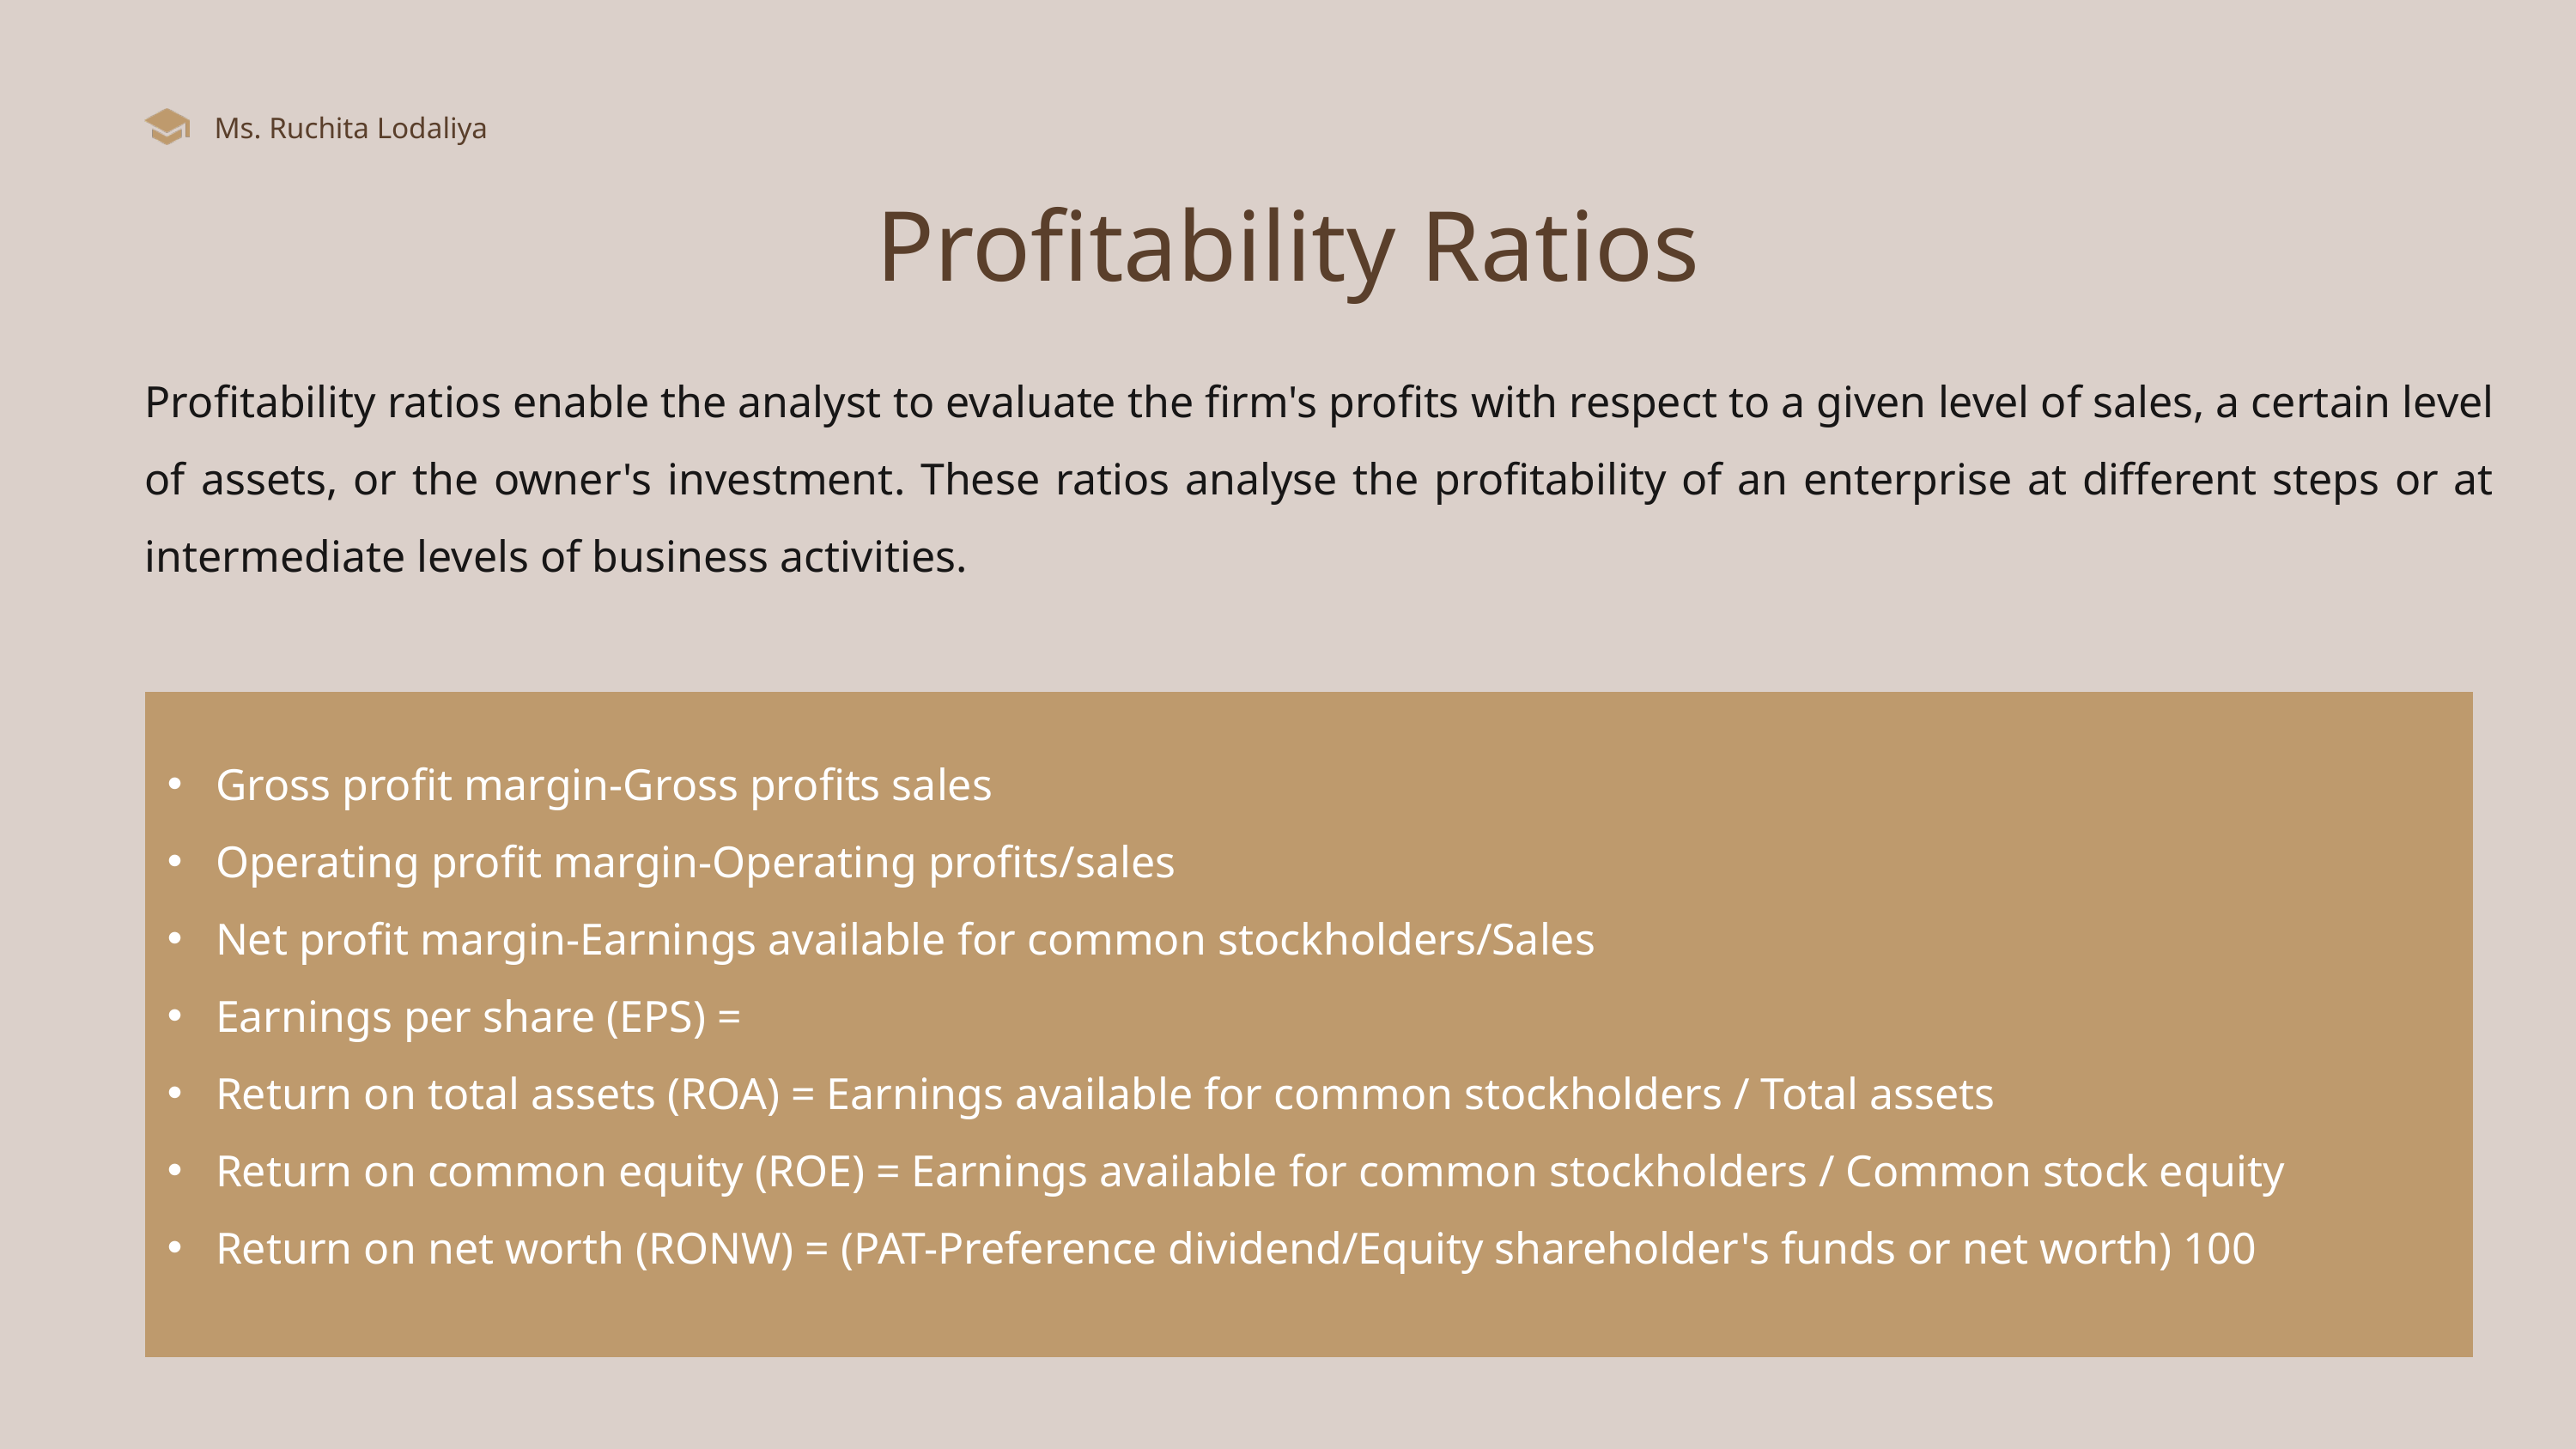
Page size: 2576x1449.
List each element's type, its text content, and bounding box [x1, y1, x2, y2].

picture [144, 107, 191, 145]
text_box Profitability Ratios [243, 149, 2333, 300]
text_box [144, 692, 2474, 1358]
text_box Profitability ratios enable the analyst to evaluate the firm's profits with respect to a given level of sales, a certain level of assets, or the owner's investment. These ratios analyse the profitability of an enterprise at different steps or at intermediate levels of business activities. [144, 349, 2496, 581]
text_box Ms. Ruchita Lodaliya [214, 104, 558, 144]
